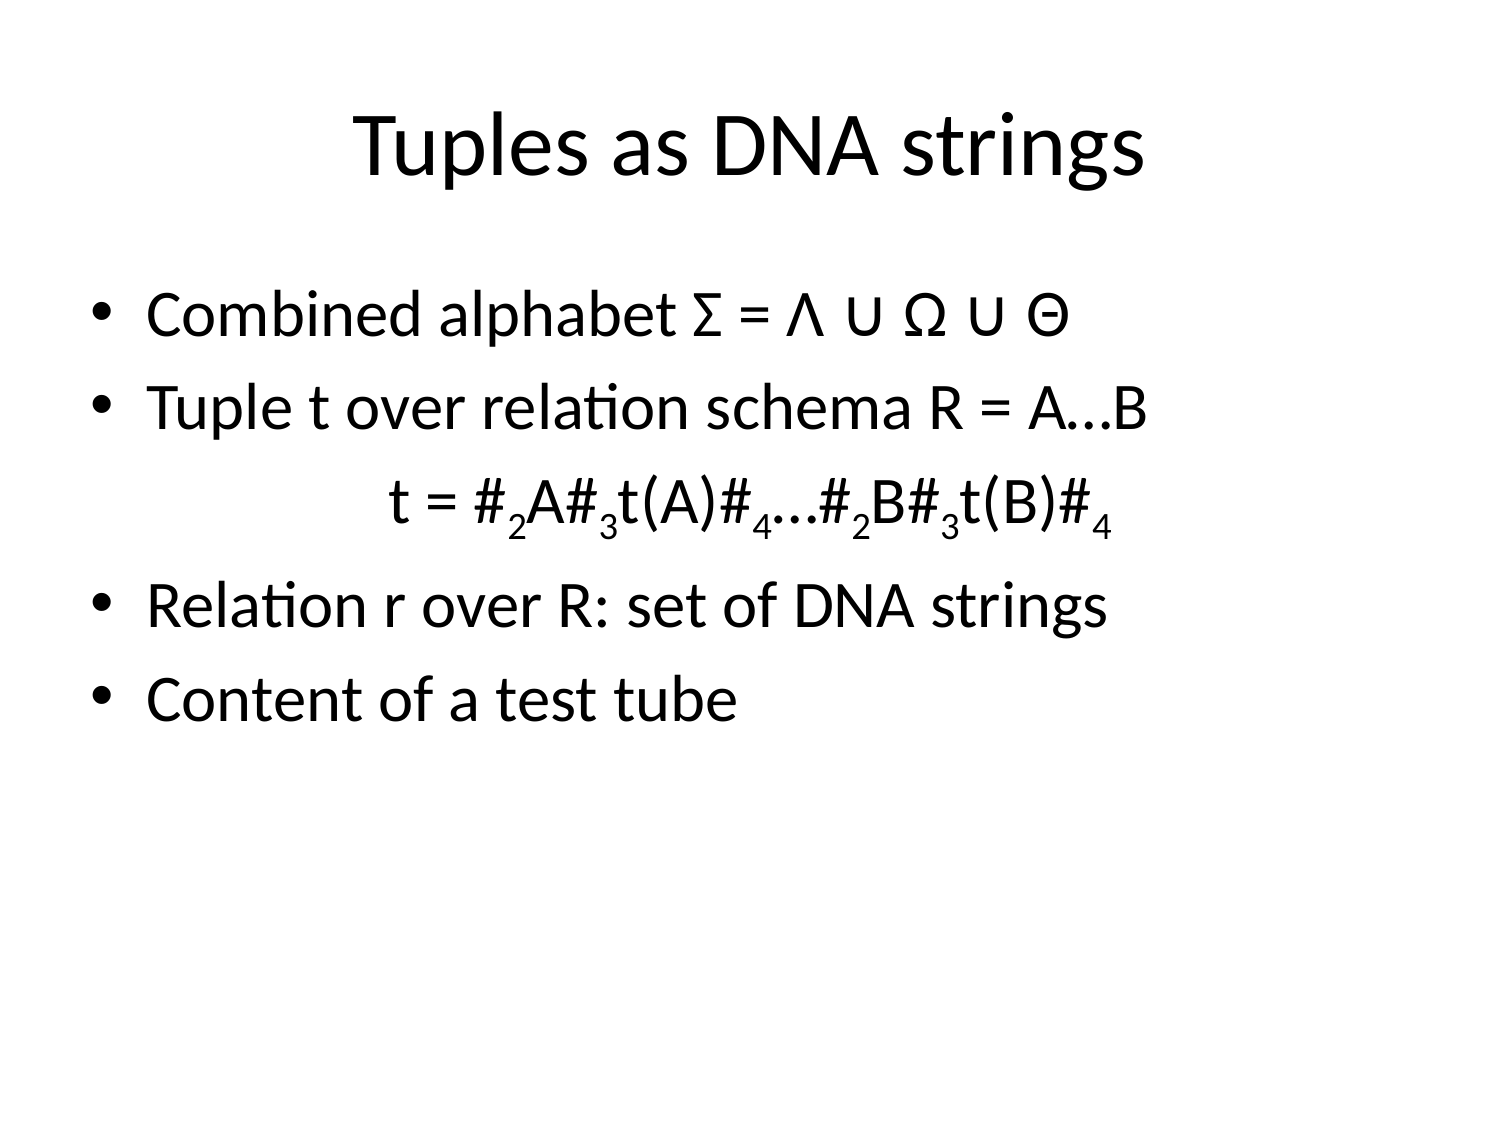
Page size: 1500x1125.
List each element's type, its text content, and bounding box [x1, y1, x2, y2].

list Combined alphabet Σ = Λ ∪ Ω ∪ Θ Tuple t over relation schema R = A…B t = #2A#3t(A)#4…#2B#3t(B)#4 Relation r over R: set of DNA strings Content of a test tube [75, 262, 1425, 1005]
title Tuples as DNA strings [75, 45, 1425, 233]
